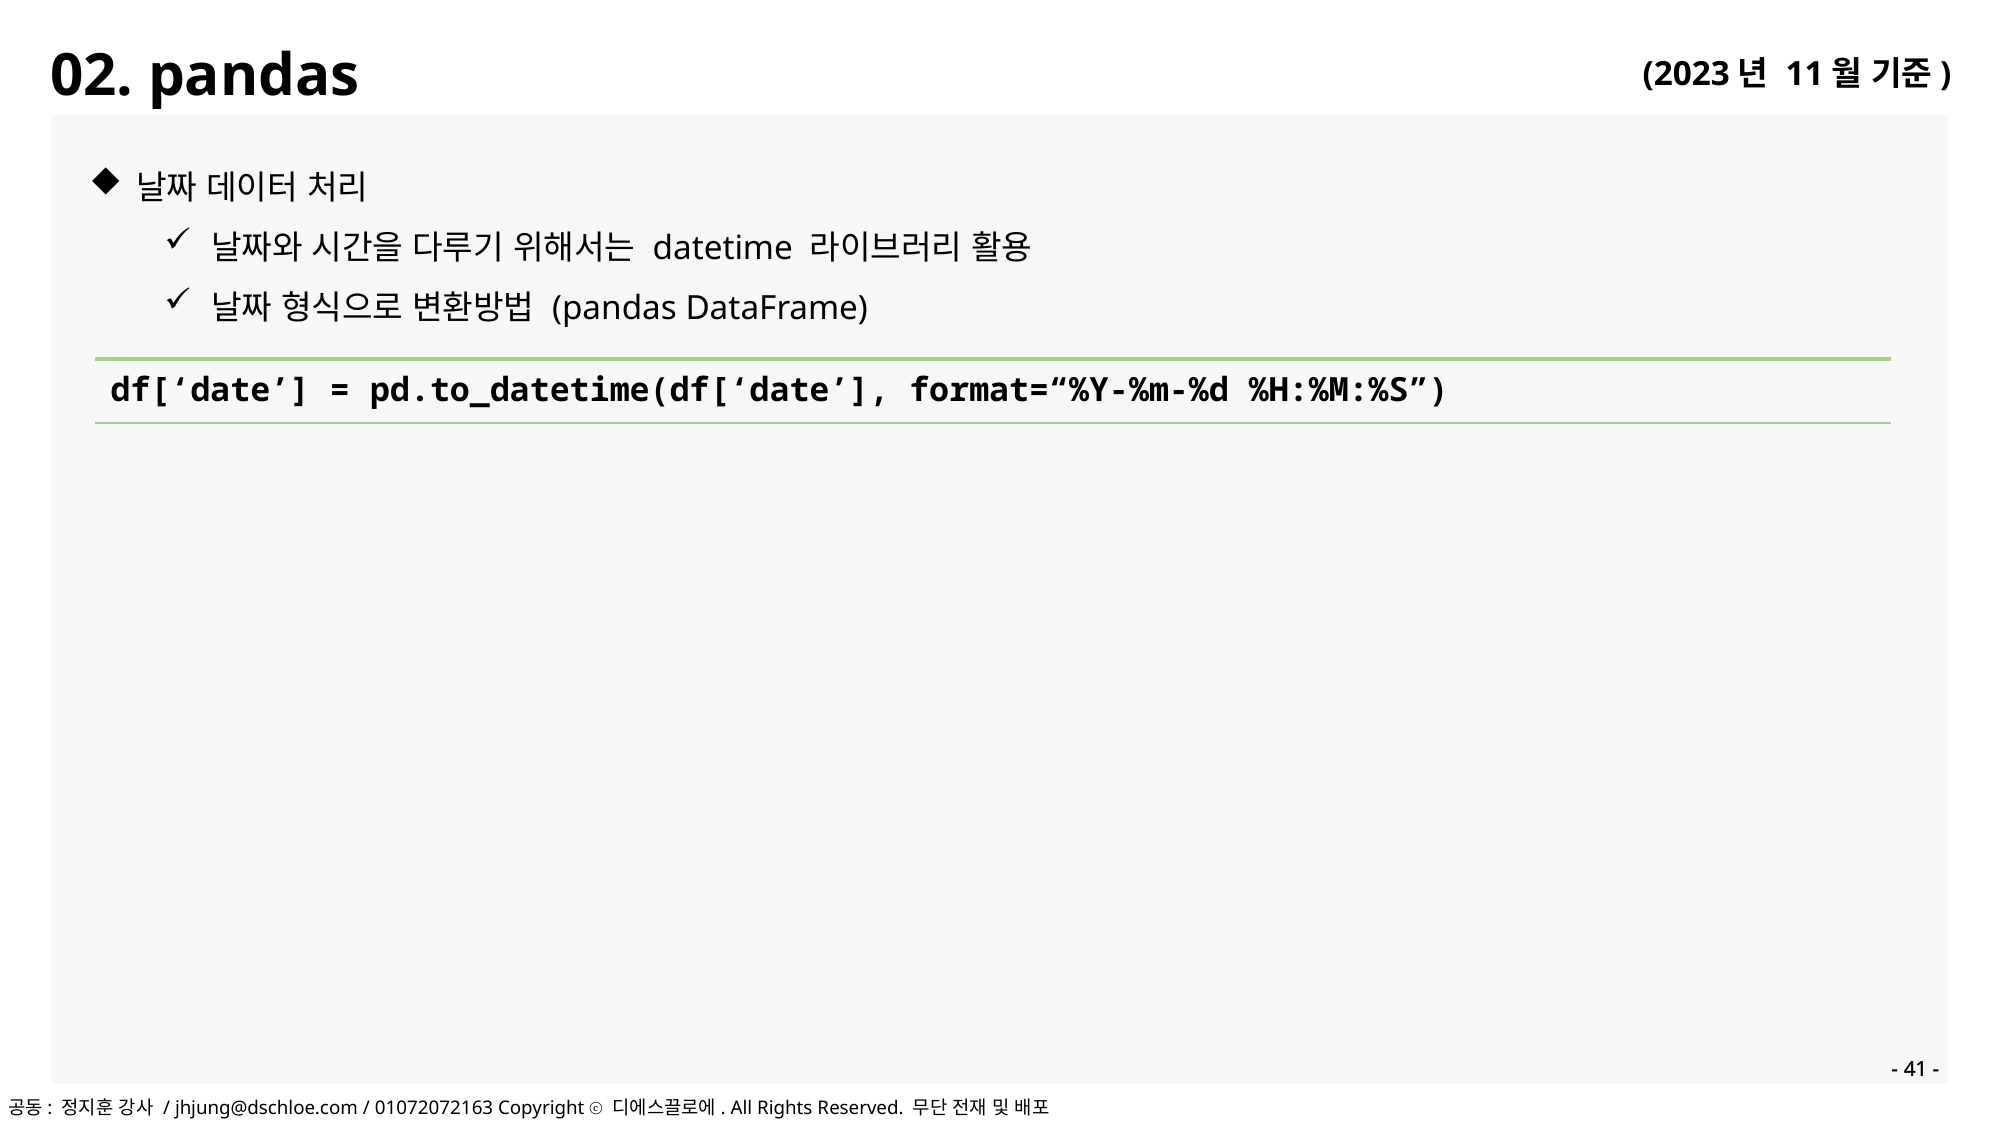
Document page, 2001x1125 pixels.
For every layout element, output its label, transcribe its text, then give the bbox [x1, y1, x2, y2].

text_box 02. pandas [35, 30, 375, 115]
slide_number - 41 - [1504, 1039, 1955, 1100]
text_box 날짜 데이터 처리 날짜와 시간을 다루기 위해서는 datetime 라이브러리 활용 날짜 형식으로 변환방법 (pandas DataFrame) [74, 138, 1048, 334]
table_header df[‘date’] = pd.to_datetime(df[‘date’], format=“%Y-%m-%d %H:%M:%S”) [95, 361, 1891, 422]
